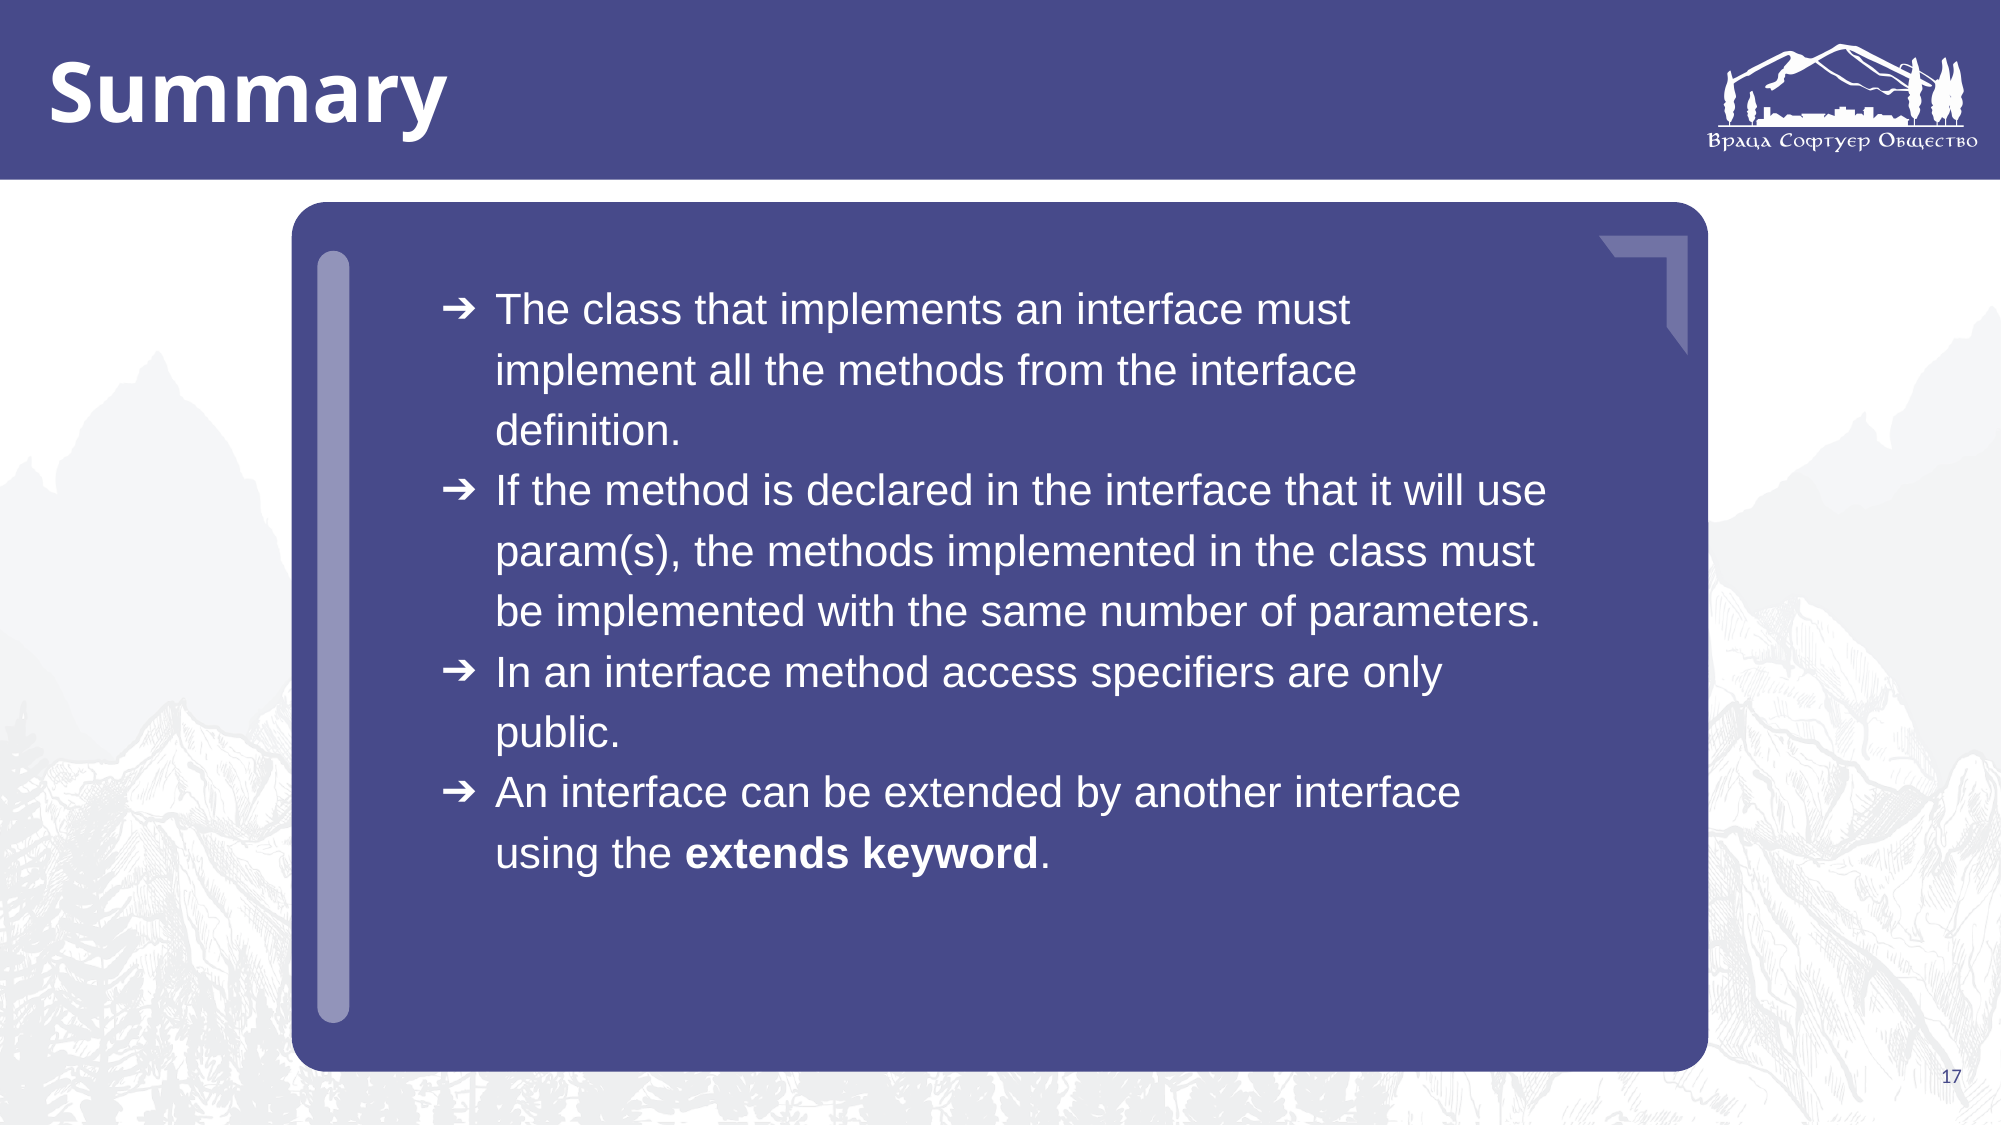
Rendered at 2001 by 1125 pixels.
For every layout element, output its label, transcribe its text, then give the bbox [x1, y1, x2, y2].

picture [1703, 19, 1981, 165]
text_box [291, 201, 1709, 1072]
title Summary [31, 16, 1591, 162]
slide_number 17 [1897, 1049, 1968, 1101]
